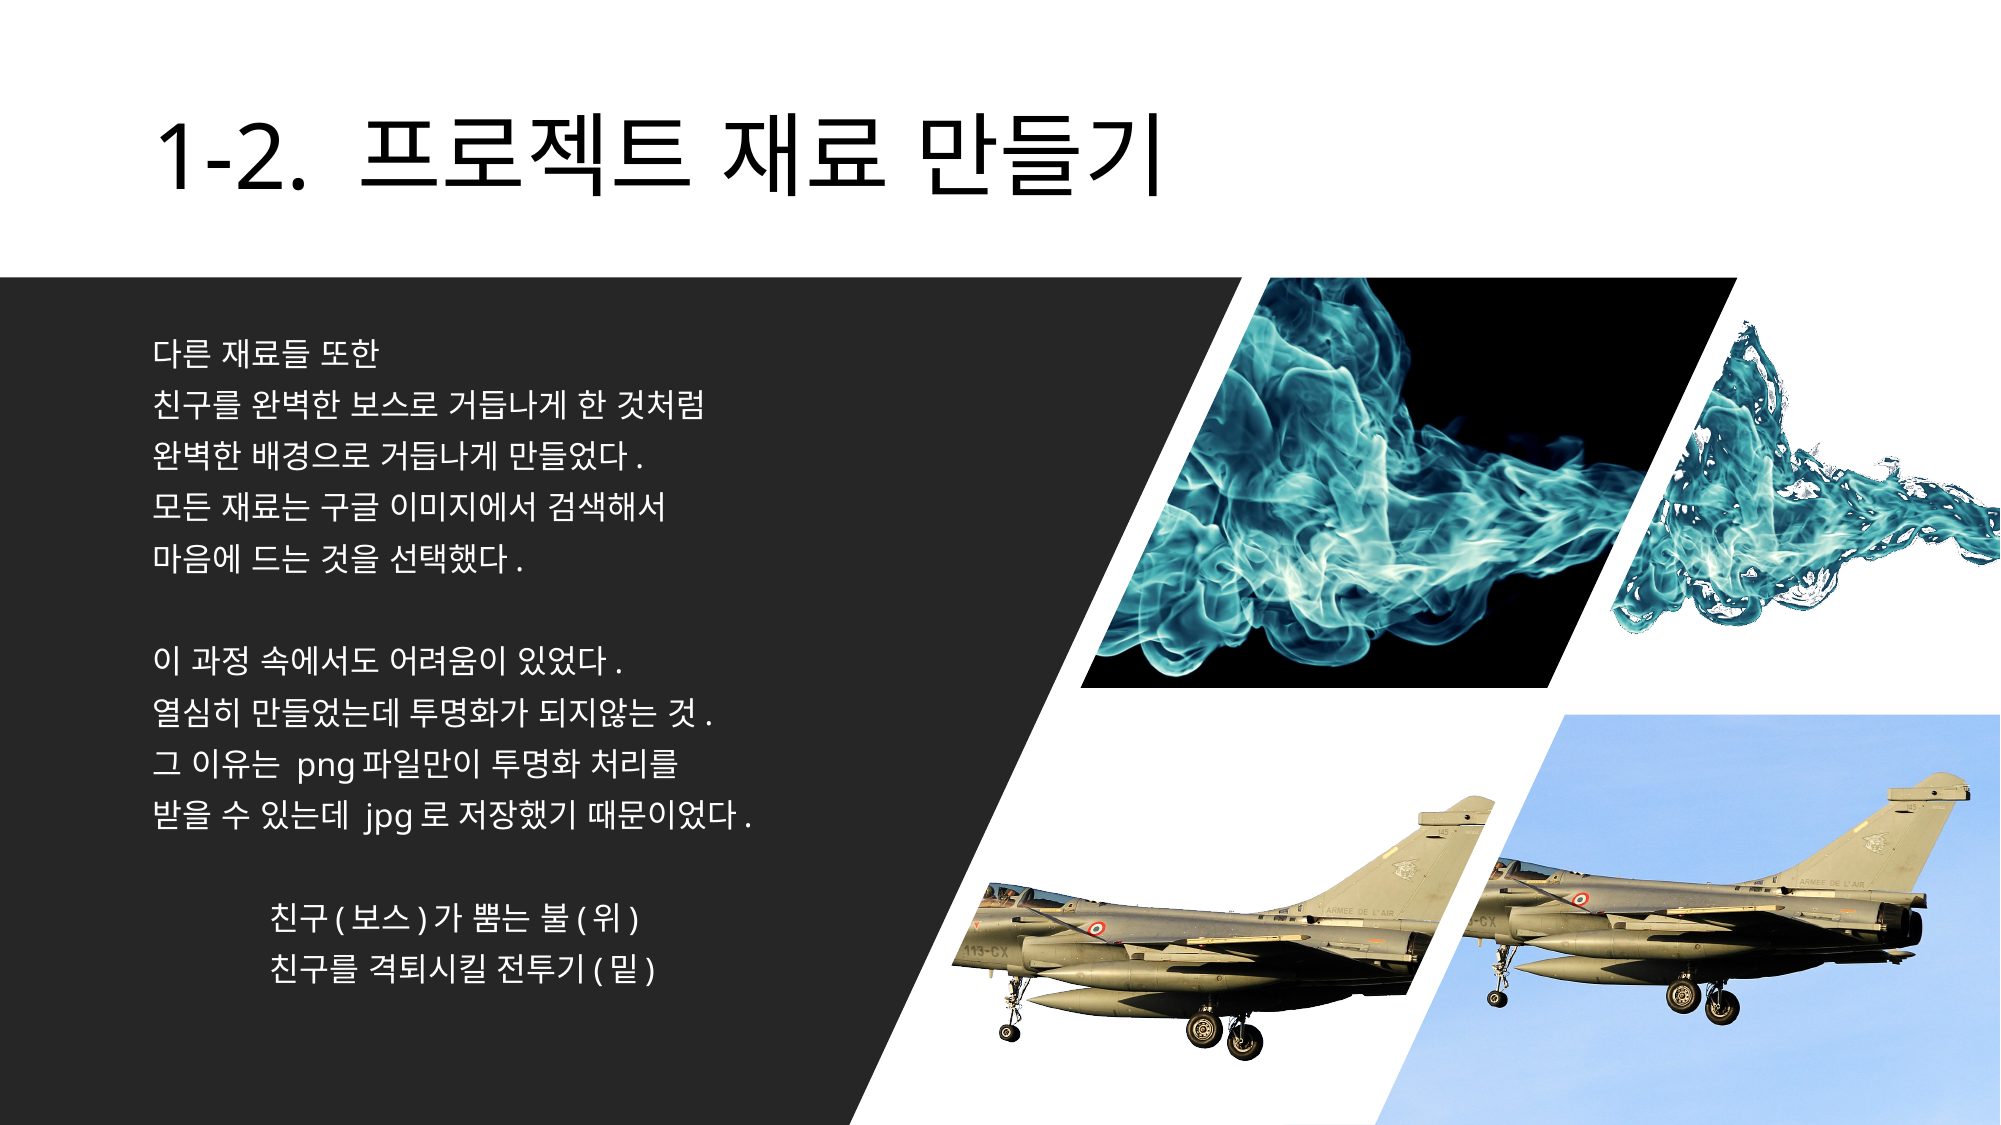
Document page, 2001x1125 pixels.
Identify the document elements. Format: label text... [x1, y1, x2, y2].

list 다른 재료들 또한 친구를 완벽한 보스로 거듭나게 한 것처럼 완벽한 배경으로 거듭나게 만들었다. 모든 재료는 구글 이미지에서 검색해서 마음에 드는 것을 선택했다. 이 과정 속에서도 어려움이 있었다. 열심히 만들었는데 투명화가 되지않는 것. 그 이유는 png파일만이 투명화 처리를 받을 수 있는데 jpg로 저장했기 때문이었다. 친구(보스)가 뿜는 불(위) 친구를 격퇴시킬 전투기(밑) [137, 330, 974, 998]
title 1-2. 프로젝트 재료 만들기 [137, 59, 1863, 261]
picture [785, 714, 2000, 1125]
text_box [0, 276, 1244, 1125]
picture [1080, 277, 2000, 688]
